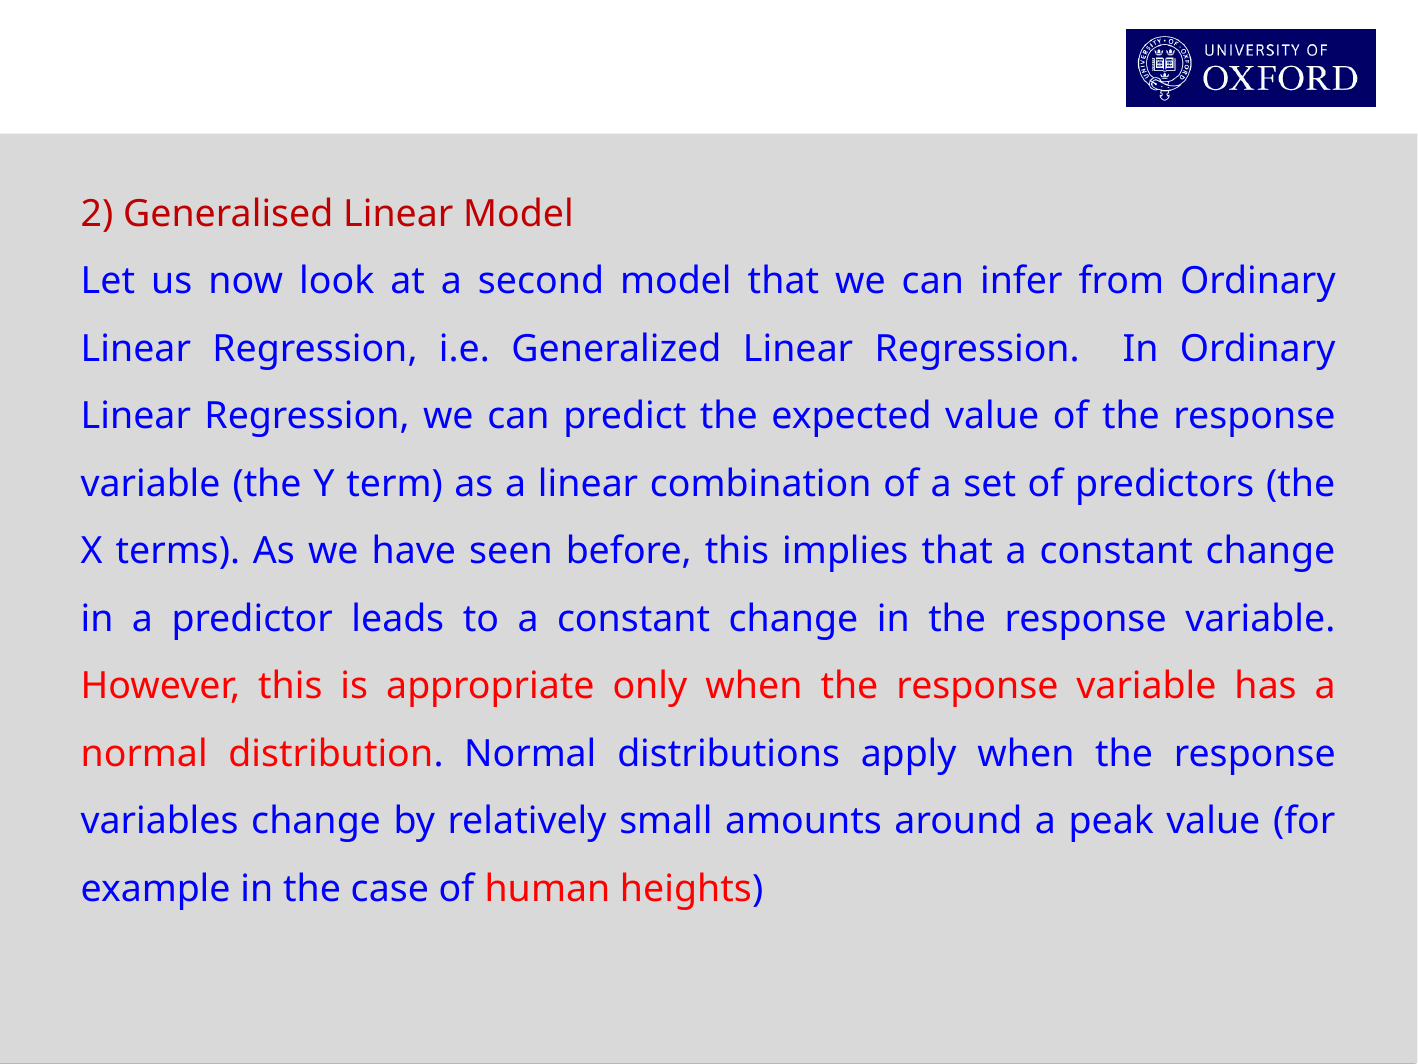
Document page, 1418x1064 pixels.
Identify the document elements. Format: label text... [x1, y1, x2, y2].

text_box 2) Generalised Linear Model Let us now look at a second model that we can infer from Ordinary Linear Regression, i.e. Generalized Linear Regression. In Ordinary Linear Regression, we can predict the expected value of the response variable (the Y term) as a linear combination of a set of predictors (the X terms). As we have seen before, this implies that a constant change in a predictor leads to a constant change in the response variable. However, this is appropriate only when the response variable has a normal distribution. Normal distributions apply when the response variables change by relatively small amounts around a peak value (for example in the case of human heights) [65, 158, 1352, 916]
picture [1126, 29, 1376, 107]
